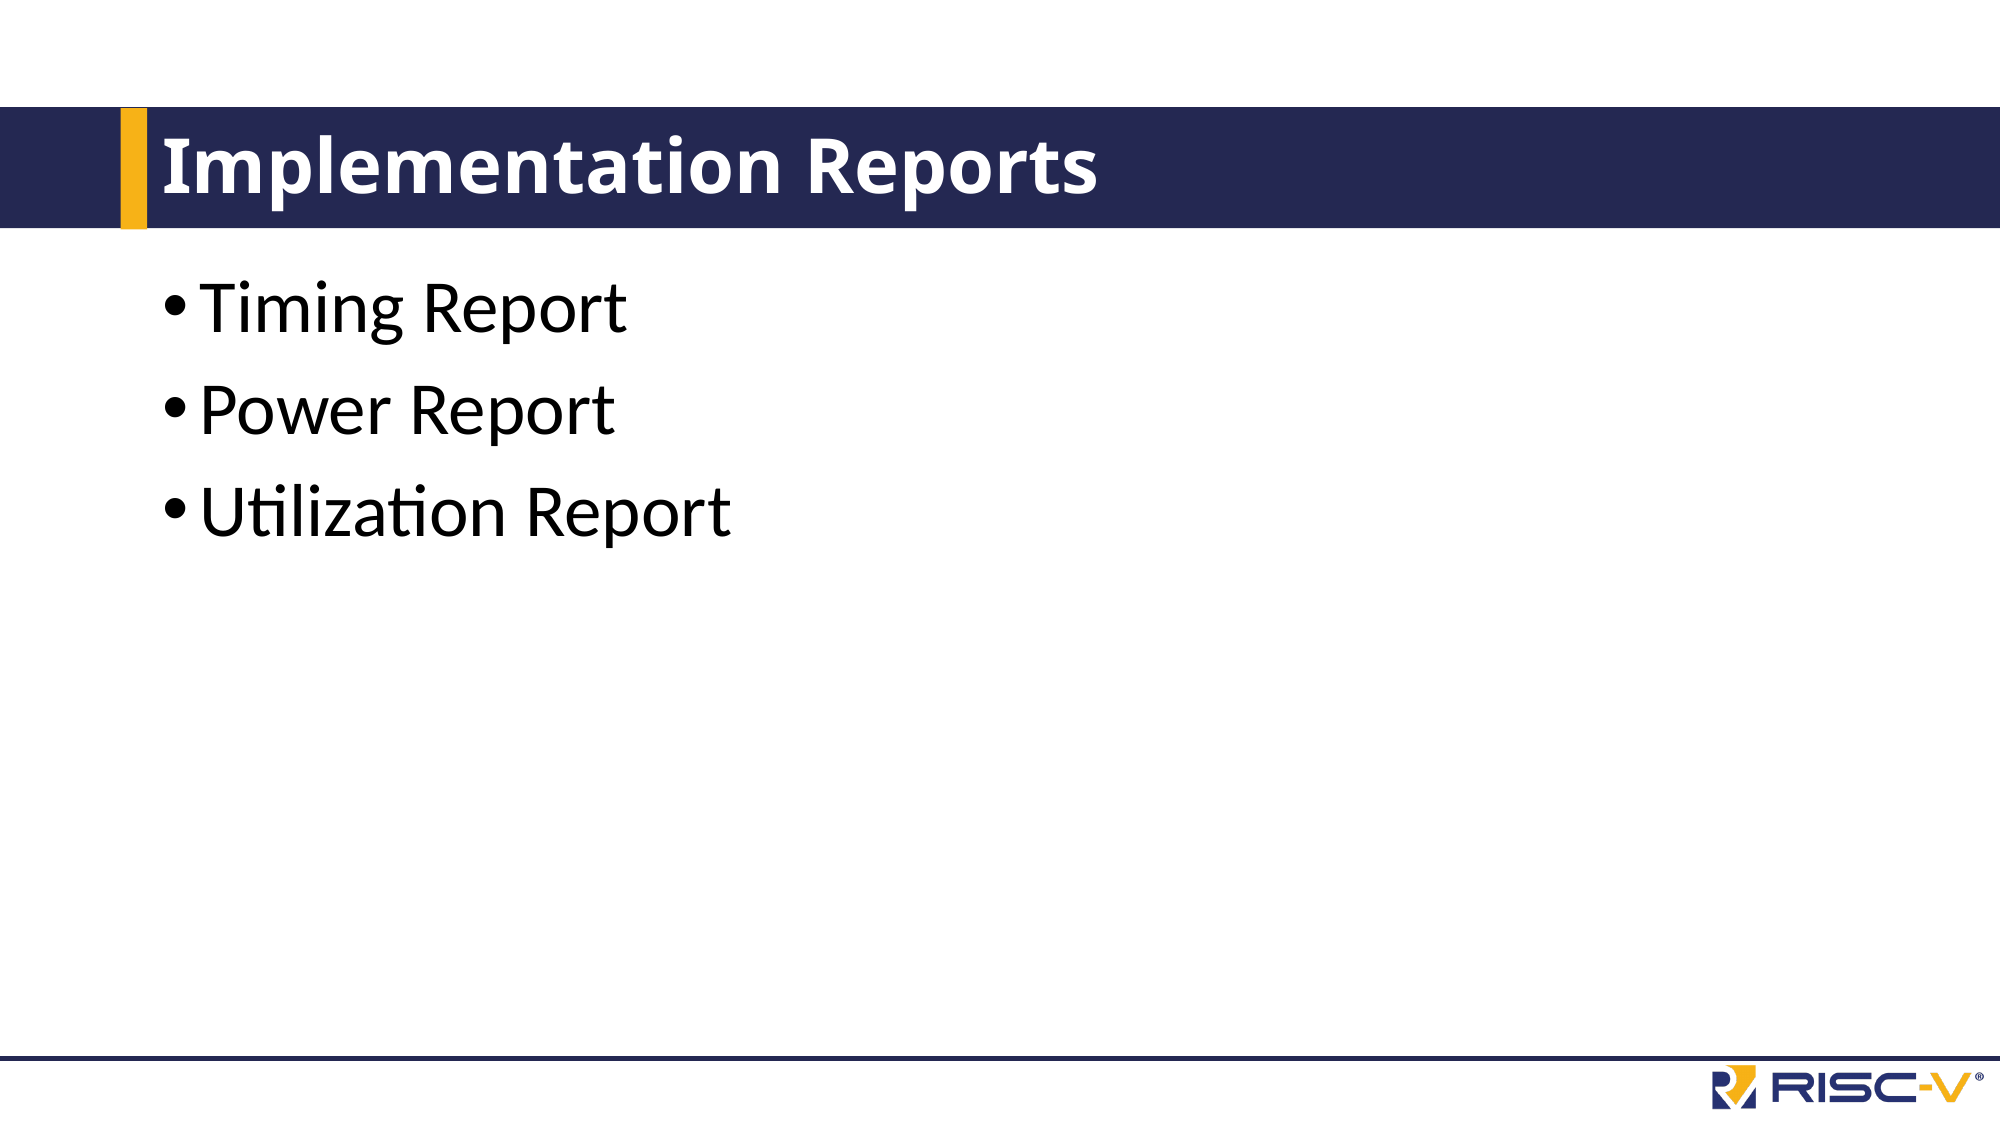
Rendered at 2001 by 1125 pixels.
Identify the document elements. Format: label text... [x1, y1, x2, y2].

text_box Timing Report Power Report Utilization Report [147, 260, 1851, 993]
picture [1702, 1047, 1992, 1058]
text_box [0, 106, 2000, 229]
text_box [120, 107, 148, 230]
picture [1702, 1059, 1992, 1125]
title Implementation Reports [148, 120, 1723, 218]
